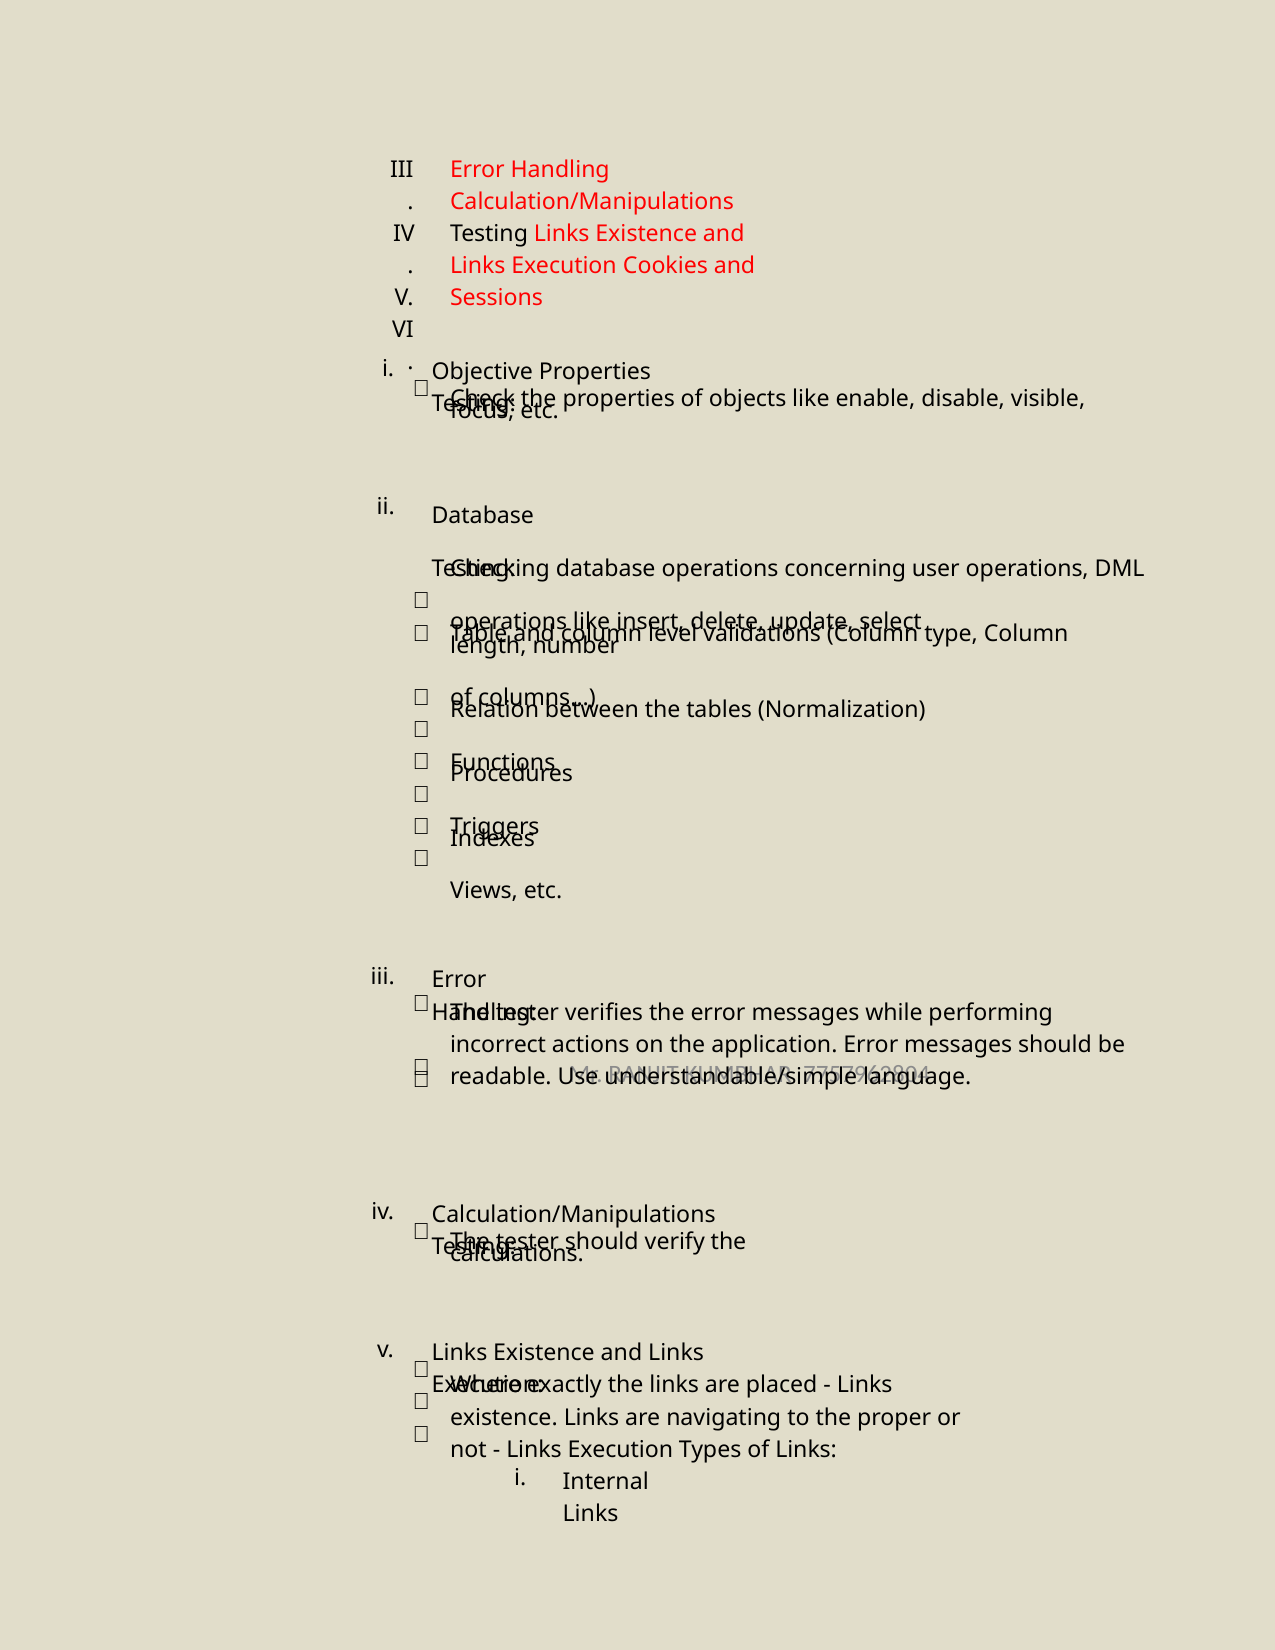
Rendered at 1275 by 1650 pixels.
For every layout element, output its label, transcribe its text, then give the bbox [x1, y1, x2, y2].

text_box Objective Properties Testing: [431, 352, 718, 417]
text_box ii. [376, 486, 401, 520]
text_box [430, 394, 438, 406]
text_box    [412, 1350, 431, 1447]
footer Mr. RANJIT KUMBHAR 7757962804 [512, 1042, 988, 1103]
text_box Links Existence and Links Execution: [431, 1333, 785, 1398]
text_box   [412, 581, 431, 646]
text_box  [412, 958, 431, 1016]
text_box v. [377, 1329, 401, 1362]
text_box Internal Links [562, 1461, 696, 1527]
text_box   [412, 1022, 431, 1092]
text_box i. [382, 348, 401, 382]
text_box  [412, 369, 431, 402]
text_box Calculation/Manipulations Testing: [431, 1195, 779, 1260]
text_box       [412, 677, 431, 872]
text_box Check the properties of objects like enable, disable, visible, focus, etc. [450, 400, 1118, 423]
text_box [430, 1237, 438, 1249]
text_box Error Handling Calculation/Manipulations Testing Links Existence and Links Execution Cookies and Sessions [450, 149, 789, 310]
text_box Error Handling: [431, 960, 585, 1025]
text_box iii. [370, 956, 401, 989]
text_box Checking database operations concerning user operations, DML operations like insert, delete, update, select Table and column level validations (Column type, Column length, number of columns...) Relation between the tables (Normalization) Functions Procedures Triggers Indexes Views, etc. [450, 527, 1145, 903]
text_box Where exactly the links are placed - Links existence. Links are navigating to the proper or not - Links Execution Types of Links: [450, 1365, 1002, 1462]
text_box iv. [371, 1191, 401, 1224]
text_box Database Testing: [431, 474, 611, 581]
text_box The tester should verify the calculations. [450, 1242, 841, 1266]
text_box i. [514, 1458, 532, 1491]
text_box III. IV. V. VI. [388, 149, 414, 374]
text_box The tester verifies the error messages while performing incorrect actions on the application. Error messages should be readable. Use understandable/simple language. [450, 992, 1144, 1090]
text_box  [412, 1212, 431, 1245]
